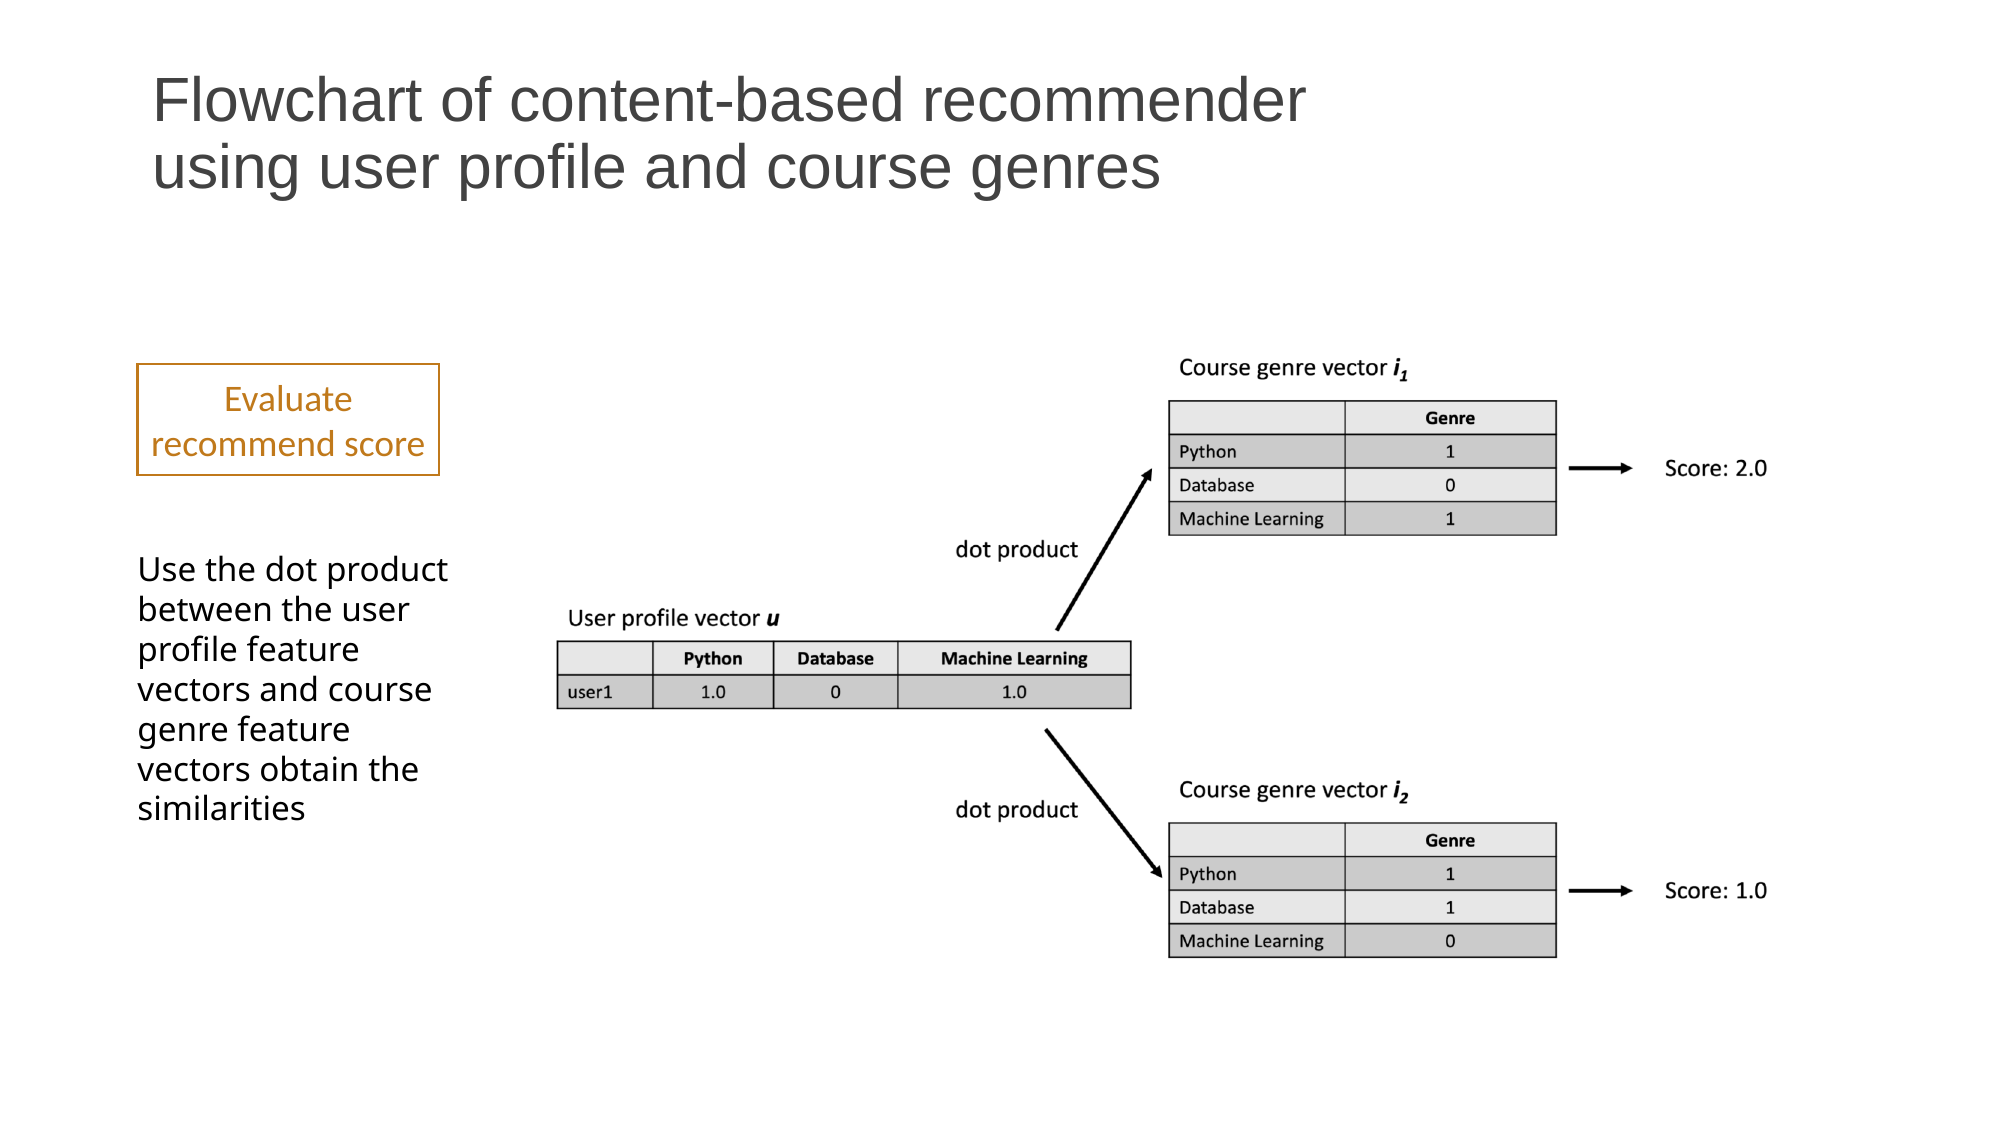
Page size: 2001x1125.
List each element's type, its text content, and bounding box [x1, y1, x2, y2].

title Flowchart of content-based recommender using user profile and course genres [137, 59, 1863, 278]
text_box Use the dot product between the user profile feature vectors and course genre feature vectors obtain the similarities [137, 533, 465, 890]
text_box Evaluate recommend score [137, 364, 440, 475]
picture [542, 338, 1773, 966]
